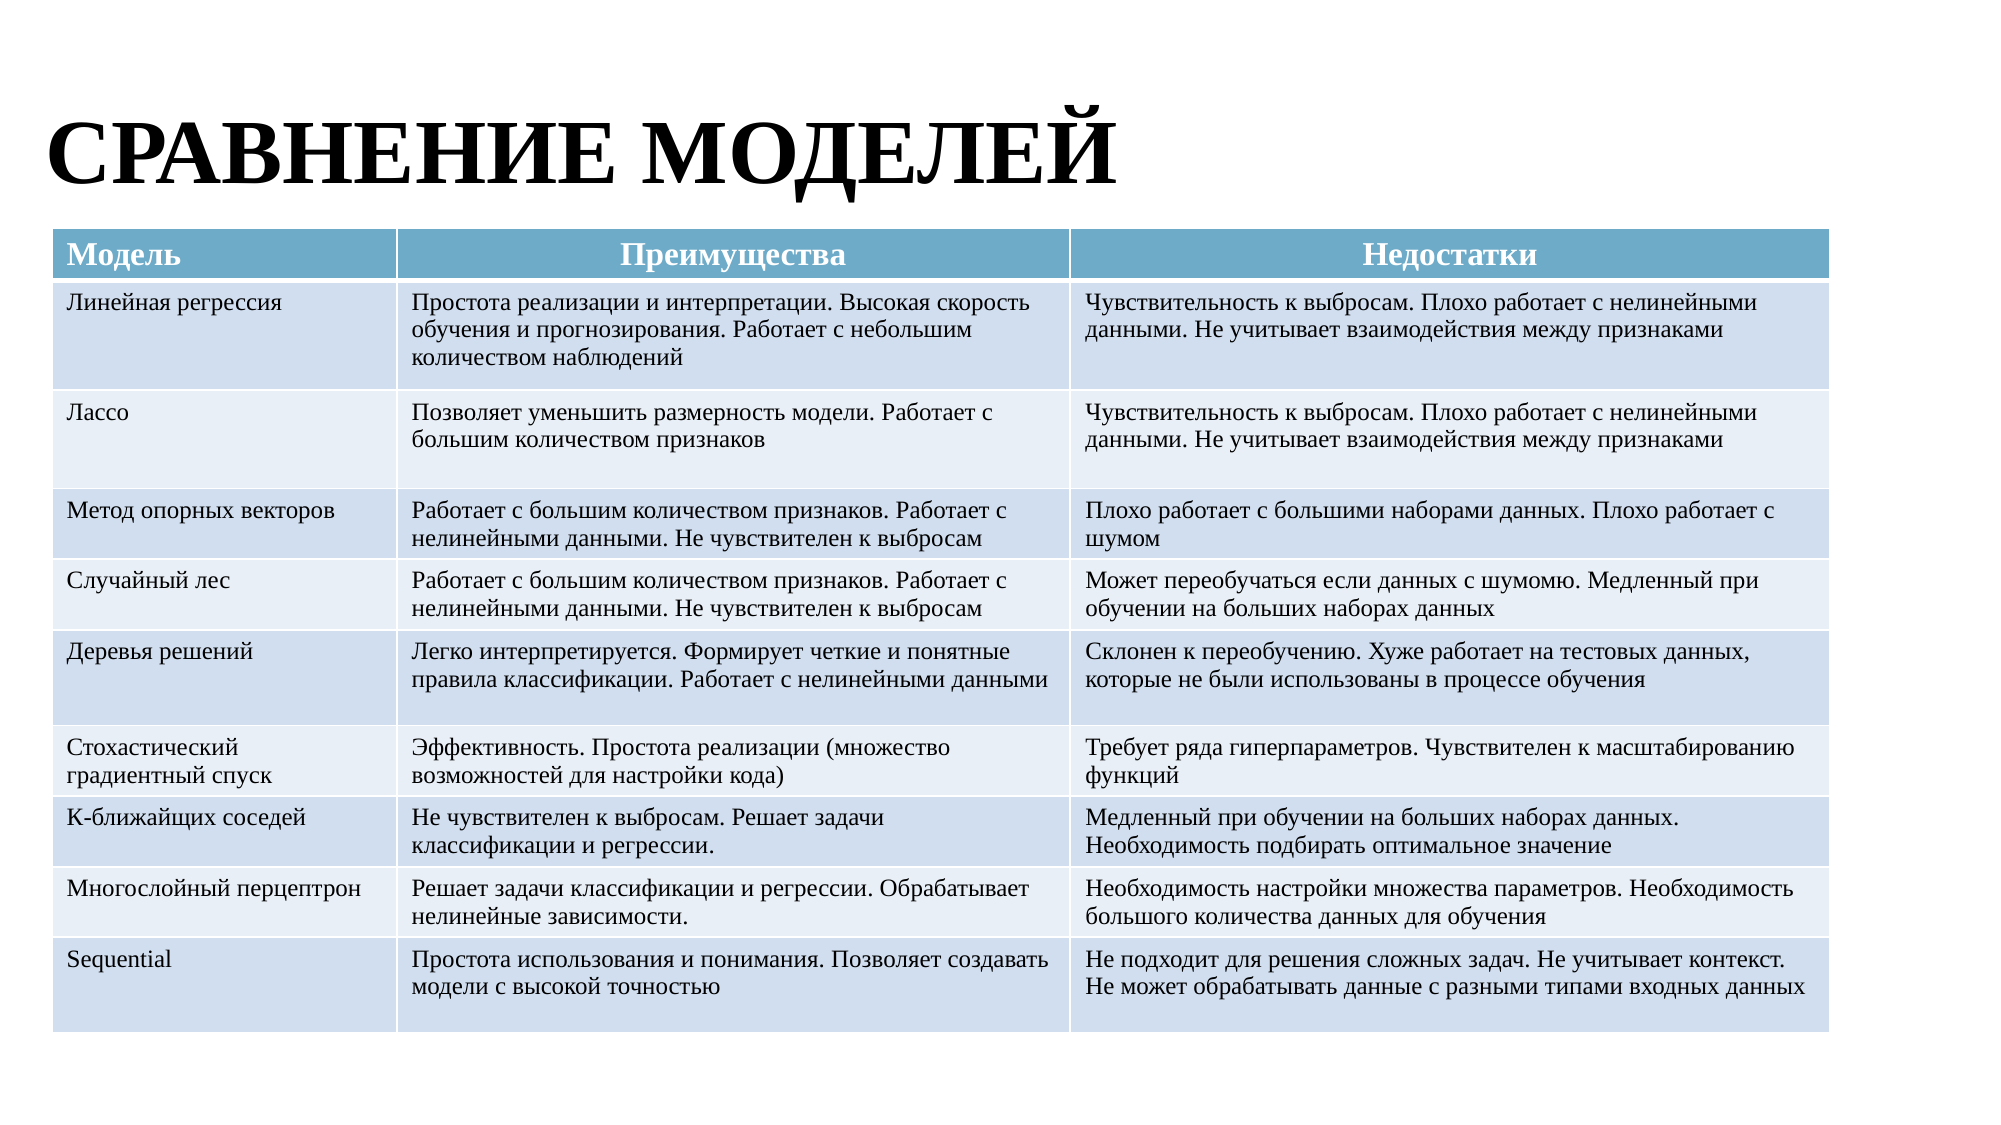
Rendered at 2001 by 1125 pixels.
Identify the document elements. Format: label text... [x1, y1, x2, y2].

table_cell Медленный при обучении на больших наборах данных. Необходимость подбирать оптимальное значение [1071, 797, 1829, 866]
table_cell Многослойный перцептрон [53, 868, 396, 936]
table_cell Легко интерпретируется. Формирует четкие и понятные правила классификации. Работает с нелинейными данными [398, 631, 1069, 725]
table_header Модель [53, 229, 396, 278]
table_header Недостатки [1071, 229, 1829, 278]
table_cell Работает с большим количеством признаков. Работает с нелинейными данными. Не чувствителен к выбросам [398, 489, 1069, 558]
table_cell Простота использования и понимания. Позволяет создавать модели с высокой точностью [398, 938, 1069, 1032]
table_cell Простота реализации и интерпретации. Высокая скорость обучения и прогнозирования. Работает с небольшим количеством наблюдений [398, 283, 1069, 389]
table_cell Лассо [53, 391, 396, 488]
table_cell Линейная регрессия [53, 283, 396, 389]
table_cell Плохо работает с большими наборами данных. Плохо работает с шумом [1071, 489, 1829, 558]
table_cell Позволяет уменьшить размерность модели. Работает с большим количеством признаков [398, 391, 1069, 488]
table_cell Решает задачи классификации и регрессии. Обрабатывает нелинейные зависимости. [398, 868, 1069, 936]
table_cell Не подходит для решения сложных задач. Не учитывает контекст. Не может обрабатывать данные с разными типами входных данных [1071, 938, 1829, 1032]
table_cell Склонен к переобучению. Хуже работает на тестовых данных, которые не были использованы в процессе обучения [1071, 631, 1829, 725]
title СРАВНЕНИЕ МОДЕЛЕЙ [30, 45, 1755, 263]
table_cell Чувствительность к выбросам. Плохо работает с нелинейными данными. Не учитывает взаимодействия между признаками [1071, 283, 1829, 389]
table_cell Требует ряда гиперпараметров. Чувствителен к масштабированию функций [1071, 726, 1829, 795]
table_cell Эффективность. Простота реализации (множество возможностей для настройки кода) [398, 726, 1069, 795]
table_cell Может переобучаться если данных с шумомю. Медленный при обучении на больших наборах данных [1071, 560, 1829, 629]
table_cell К-ближайщих соседей [53, 797, 396, 866]
table_header Преимущества [398, 229, 1069, 278]
table_cell Стохастический градиентный спуск [53, 726, 396, 795]
table_cell Sequential [53, 938, 396, 1032]
table_cell Не чувствителен к выбросам. Решает задачи классификации и регрессии. [398, 797, 1069, 866]
table_cell Метод опорных векторов [53, 489, 396, 558]
table_cell Случайный лес [53, 560, 396, 629]
table_cell Работает с большим количеством признаков. Работает с нелинейными данными. Не чувствителен к выбросам [398, 560, 1069, 629]
table_cell Чувствительность к выбросам. Плохо работает с нелинейными данными. Не учитывает взаимодействия между признаками [1071, 391, 1829, 488]
table_cell Деревья решений [53, 631, 396, 725]
table_cell Необходимость настройки множества параметров. Необходимость большого количества данных для обучения [1071, 868, 1829, 936]
